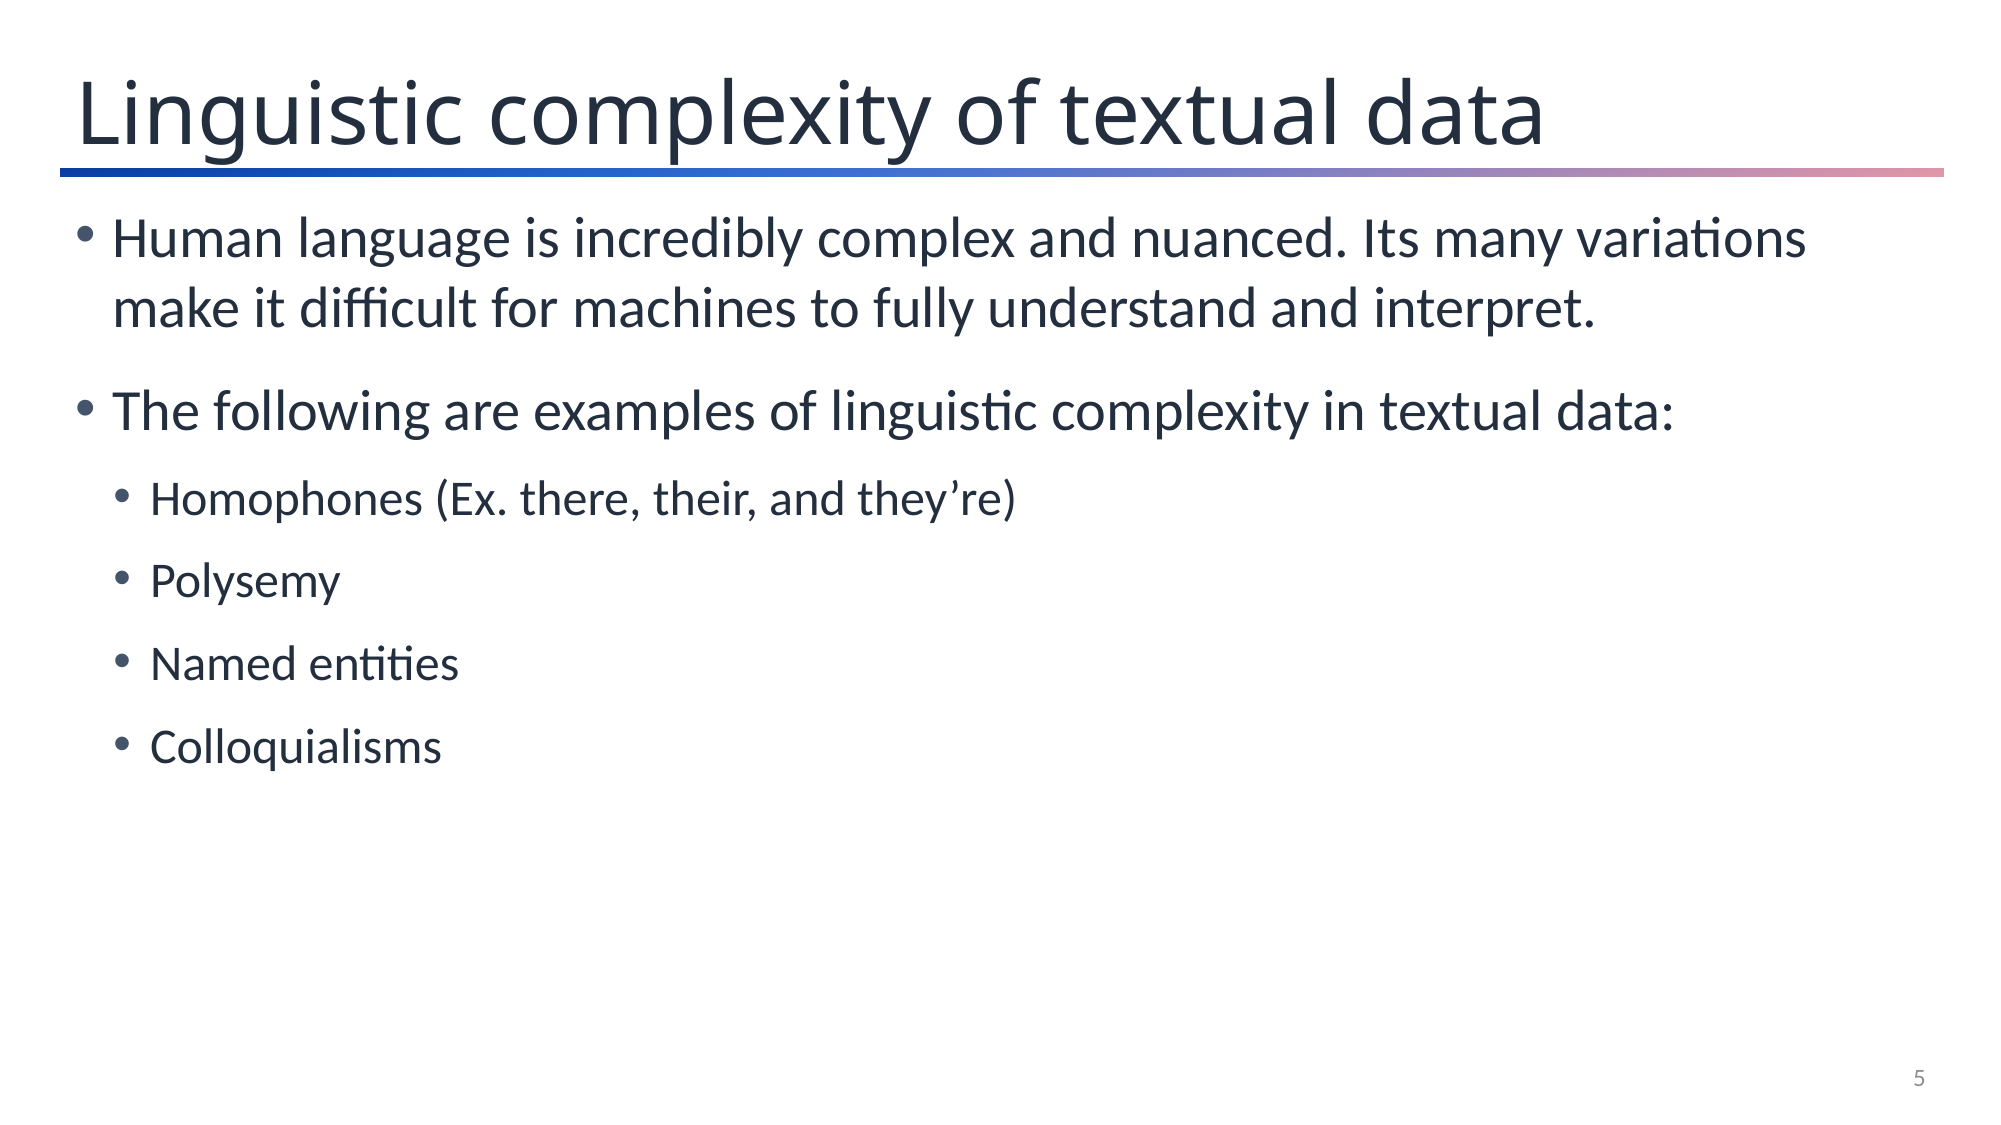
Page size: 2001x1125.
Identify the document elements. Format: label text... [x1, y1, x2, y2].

list Human language is incredibly complex and nuanced. Its many variations make it difficult for machines to fully understand and interpret. The following are examples of linguistic complexity in textual data: Homophones (Ex. there, their, and they’re) Polysemy Named entities Colloquialisms [60, 191, 1941, 1055]
title Linguistic complexity of textual data [60, 49, 1941, 170]
picture [60, 168, 1944, 177]
slide_number 5 [1861, 1057, 1941, 1095]
